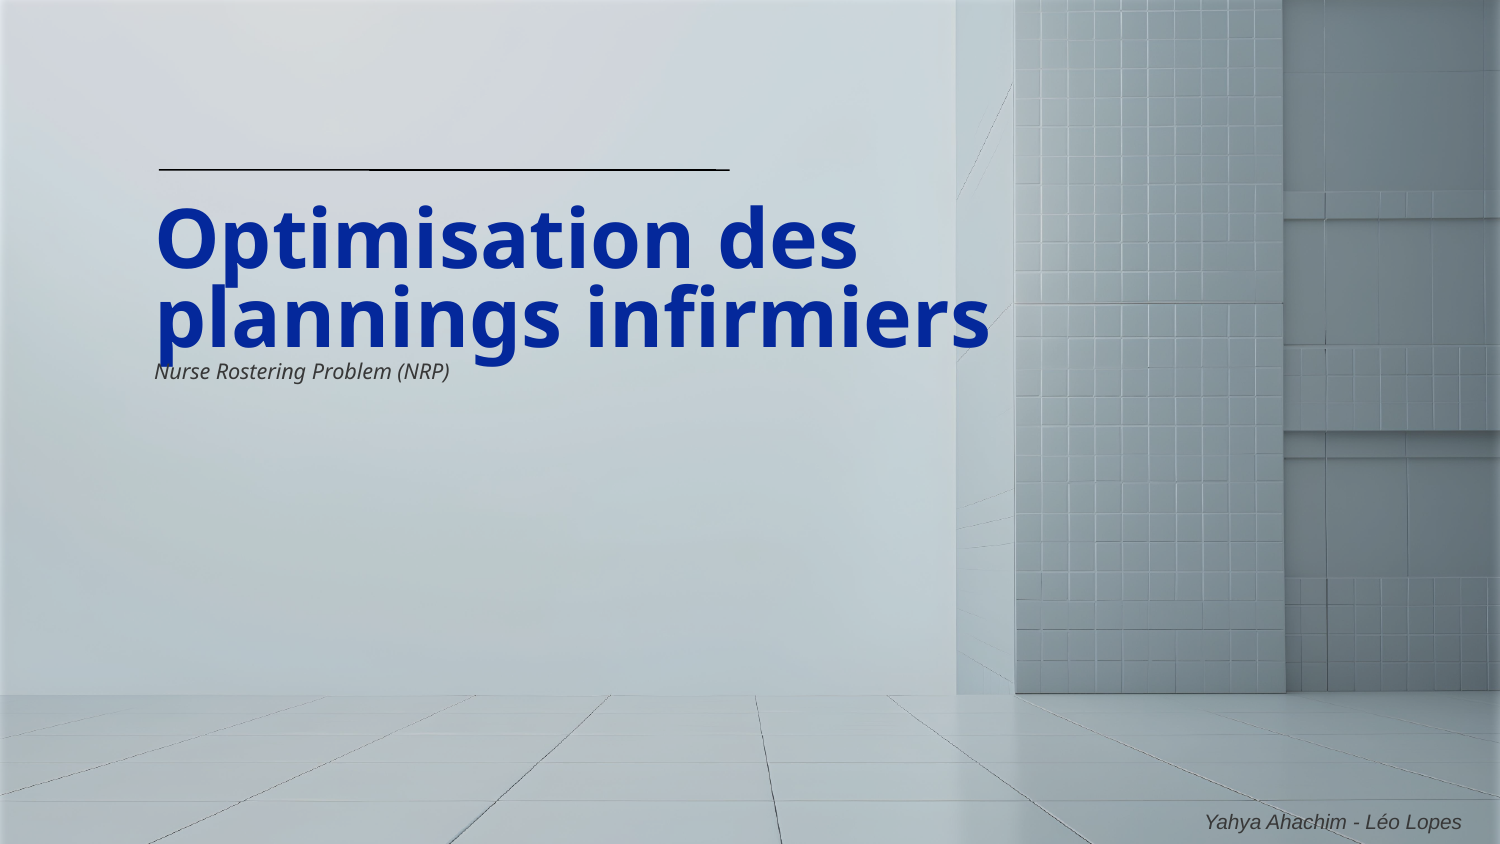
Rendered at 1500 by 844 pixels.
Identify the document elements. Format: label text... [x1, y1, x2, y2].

footer Yahya Ahachim - Léo Lopes [1080, 798, 1500, 844]
title Optimisation des plannings infirmiers Nurse Rostering Problem (NRP) [139, 189, 1018, 579]
